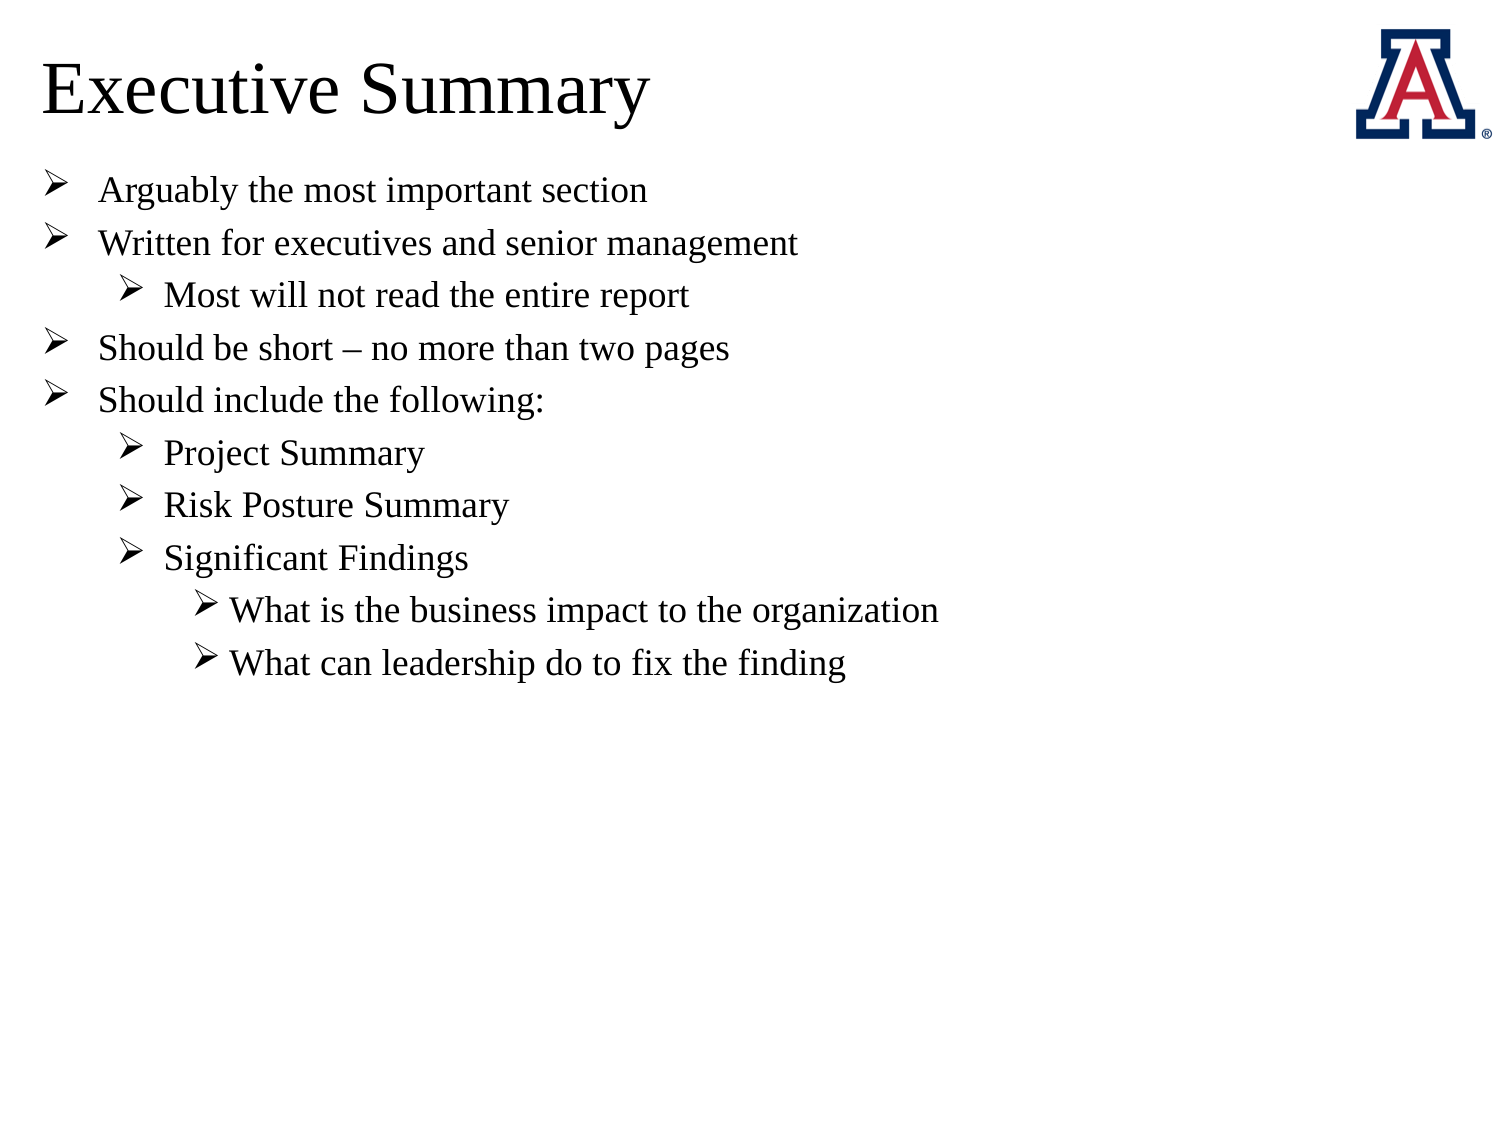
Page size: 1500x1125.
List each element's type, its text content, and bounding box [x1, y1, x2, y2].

picture [1351, 23, 1500, 144]
list Arguably the most important section Written for executives and senior management Most will not read the entire report Should be short – no more than two pages Should include the following: Project Summary Risk Posture Summary Significant Findings What is the business impact to the organization What can leadership do to fix the finding [26, 157, 1384, 1105]
title Executive Summary [26, 37, 1013, 129]
